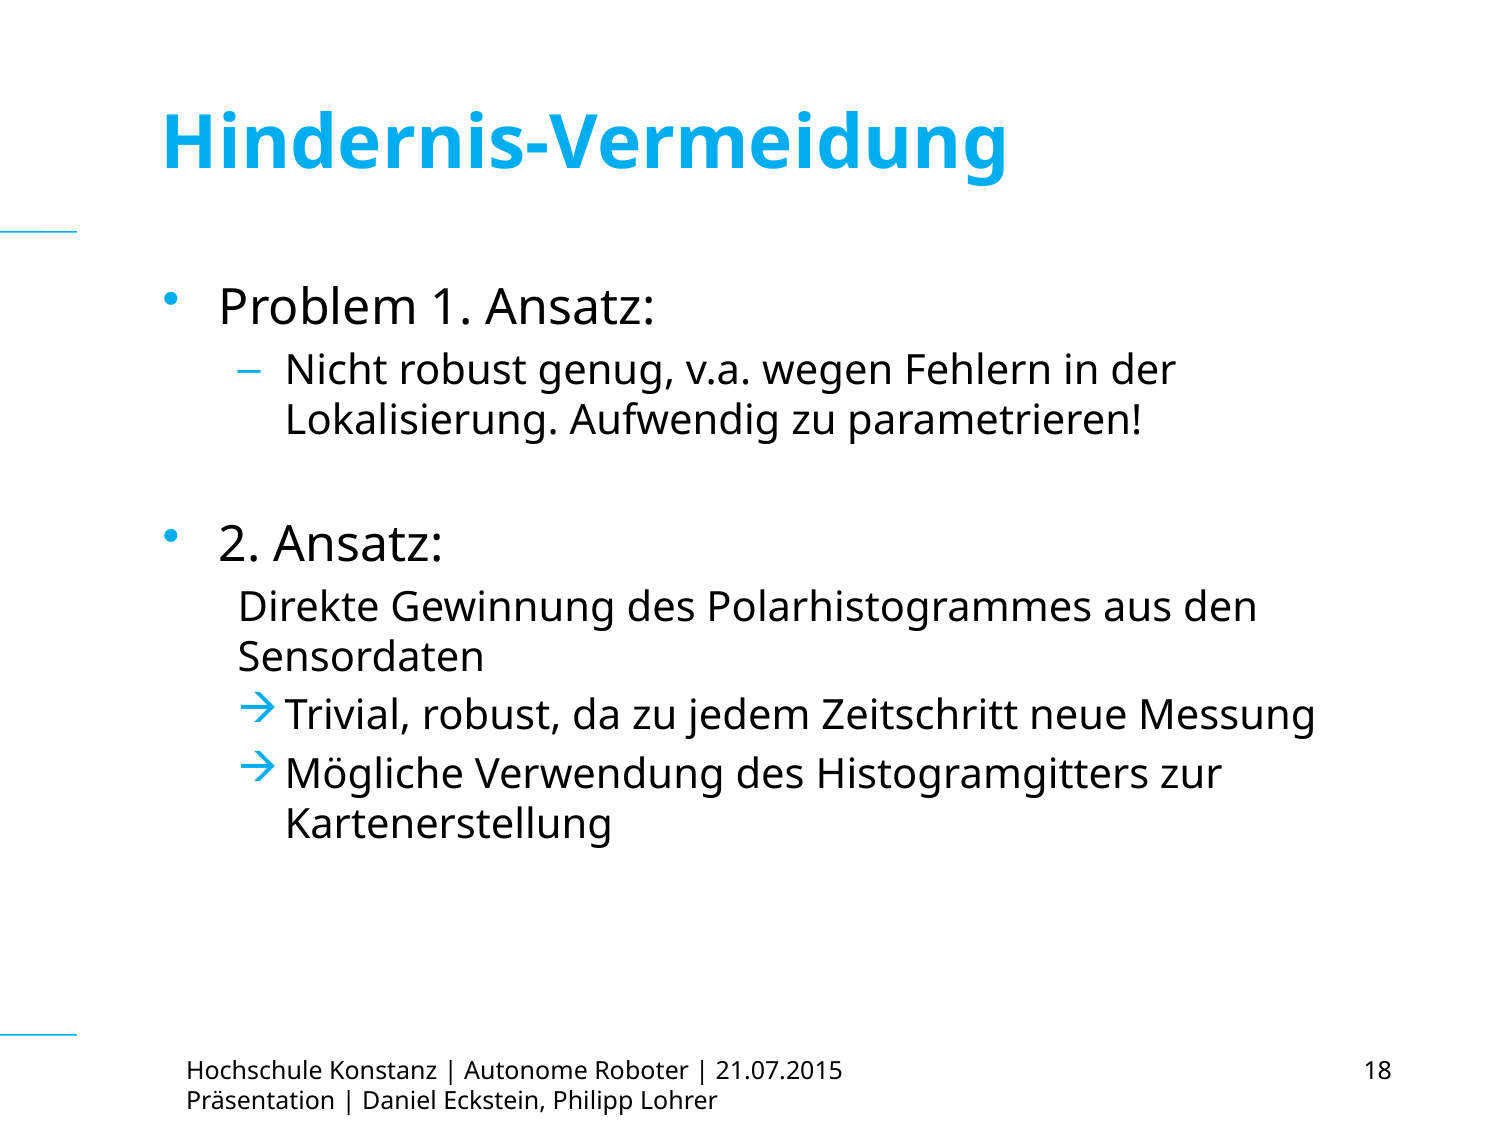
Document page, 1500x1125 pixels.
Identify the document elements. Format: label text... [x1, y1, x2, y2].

slide_number 18 [1210, 1046, 1407, 1125]
footer Hochschule Konstanz | Autonome Roboter | 21.07.2015 Präsentation | Daniel Eckstein, Philipp Lohrer [171, 1046, 1164, 1125]
title Hindernis-Vermeidung [145, 45, 1412, 233]
list Problem 1. Ansatz: Nicht robust genug, v.a. wegen Fehlern in der Lokalisierung. Aufwendig zu parametrieren! 2. Ansatz: Direkte Gewinnung des Polarhistogrammes aus den Sensordaten Trivial, robust, da zu jedem Zeitschritt neue Messung Mögliche Verwendung des Histogramgitters zur Kartenerstellung [147, 267, 1424, 981]
